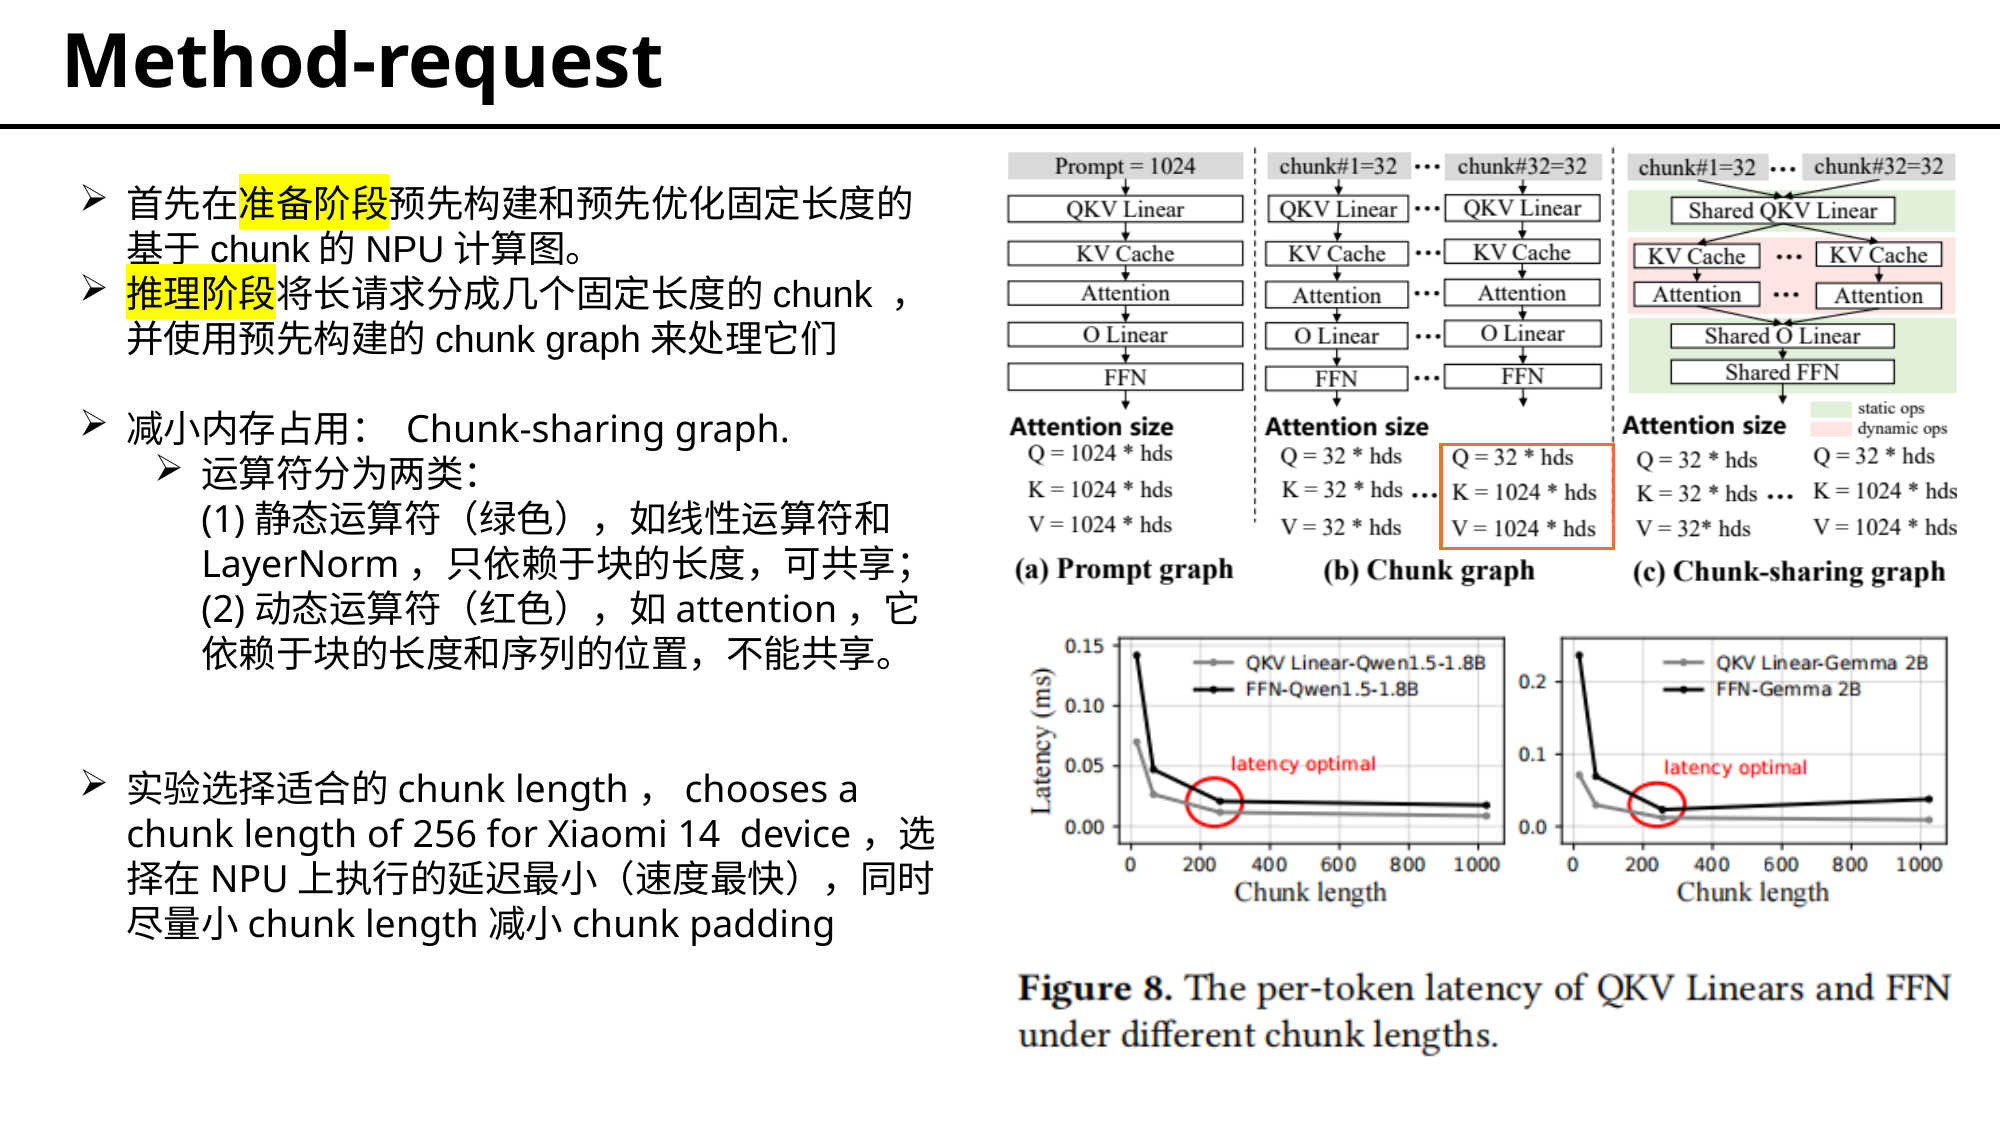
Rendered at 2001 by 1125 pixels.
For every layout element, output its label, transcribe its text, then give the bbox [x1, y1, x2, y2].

text_box 首先在准备阶段预先构建和预先优化固定长度的基于chunk的NPU计算图。 推理阶段将长请求分成几个固定长度的chunk ，并使用预先构建的chunk graph来处理它们 减小内存占用： Chunk-sharing graph. 运算符分为两类： (1)静态运算符（绿色），如线性运算符和LayerNorm，只依赖于块的长度，可共享； (2)动态运算符（红色），如attention，它依赖于块的长度和序列的位置，不能共享。 实验选择适合的chunk length，chooses a chunk length of 256 for Xiaomi 14 device，选择在NPU上执行的延迟最小（速度最快），同时尽量小chunk length减小chunk padding [64, 172, 955, 953]
picture [999, 143, 1958, 589]
picture [983, 600, 1993, 1076]
title Method-request [46, 0, 2000, 124]
